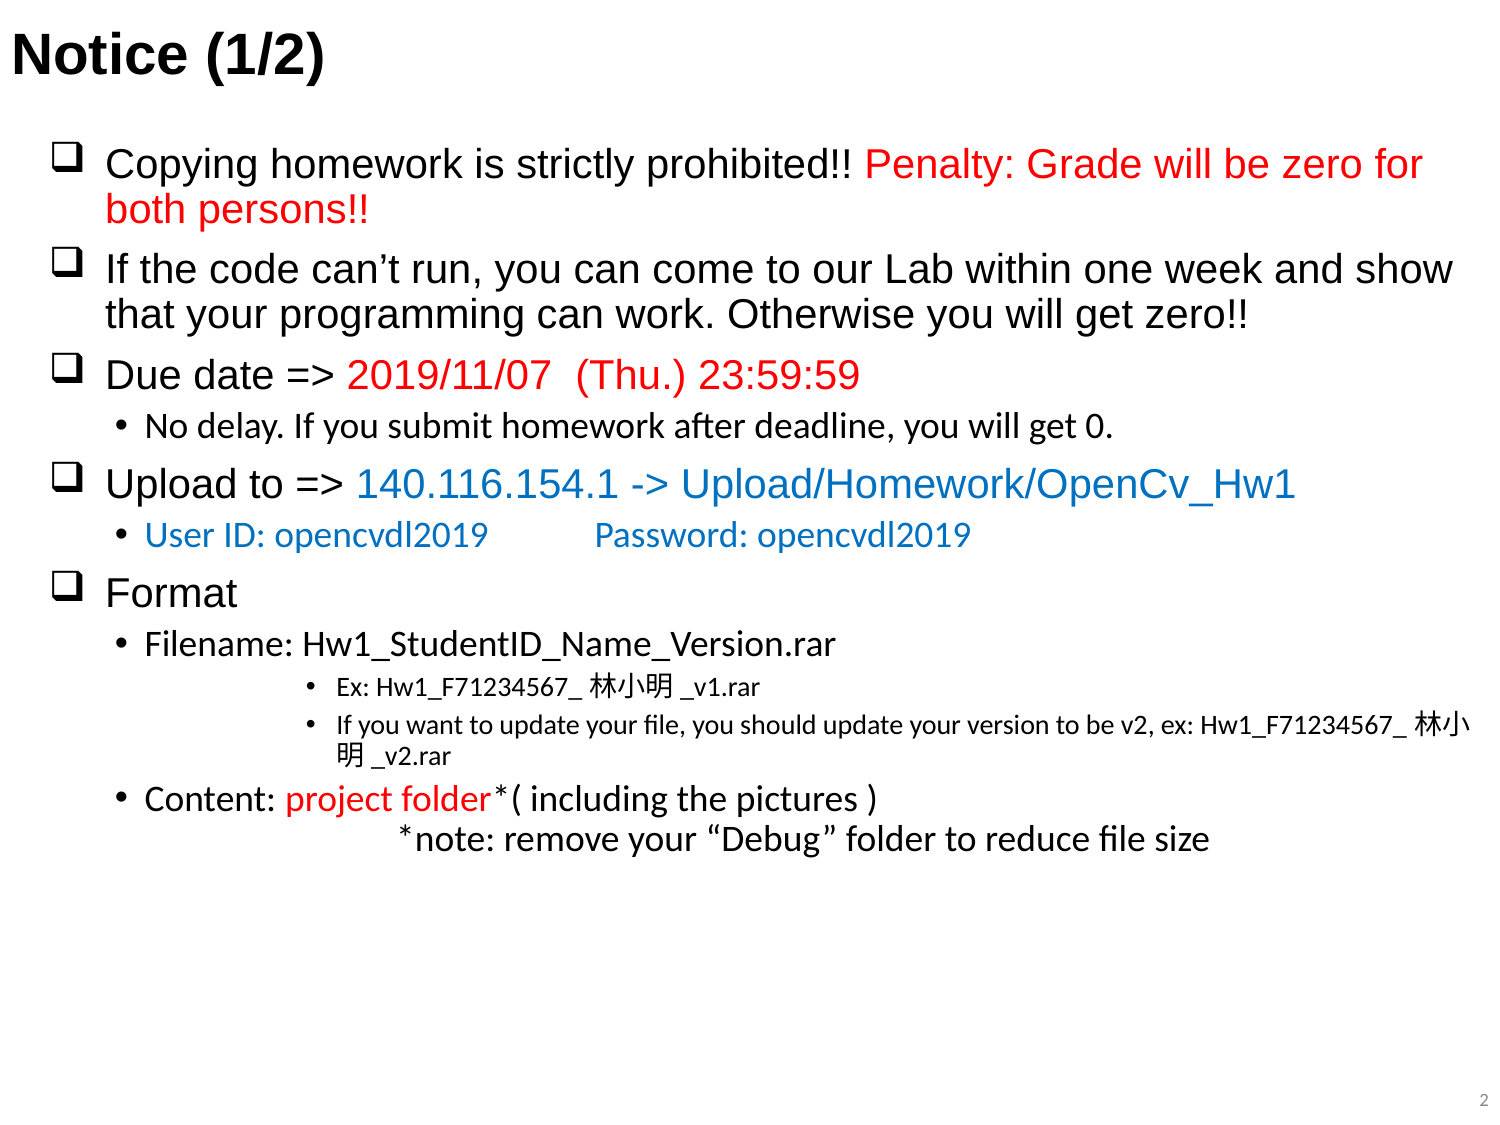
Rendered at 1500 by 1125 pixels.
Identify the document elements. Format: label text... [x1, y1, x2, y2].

title Notice (1/2) [0, 8, 1294, 104]
list Copying homework is strictly prohibited!! Penalty: Grade will be zero for both persons!! If the code can’t run, you can come to our Lab within one week and show that your programming can work. Otherwise you will get zero!! Due date => 2019/11/07 (Thu.) 23:59:59 No delay. If you submit homework after deadline, you will get 0. Upload to => 140.116.154.1 -> Upload/Homework/OpenCv_Hw1 User ID: opencvdl2019 Password: opencvdl2019 Format Filename: Hw1_StudentID_Name_Version.rar Ex: Hw1_F71234567_林小明_v1.rar If you want to update your file, you should update your version to be v2, ex: Hw1_F71234567_林小明_v2.rar Content: project folder*( including the pictures ) *note: remove your “Debug” folder to reduce file size [11, 127, 1500, 1053]
slide_number 2 [1162, 1076, 1500, 1122]
